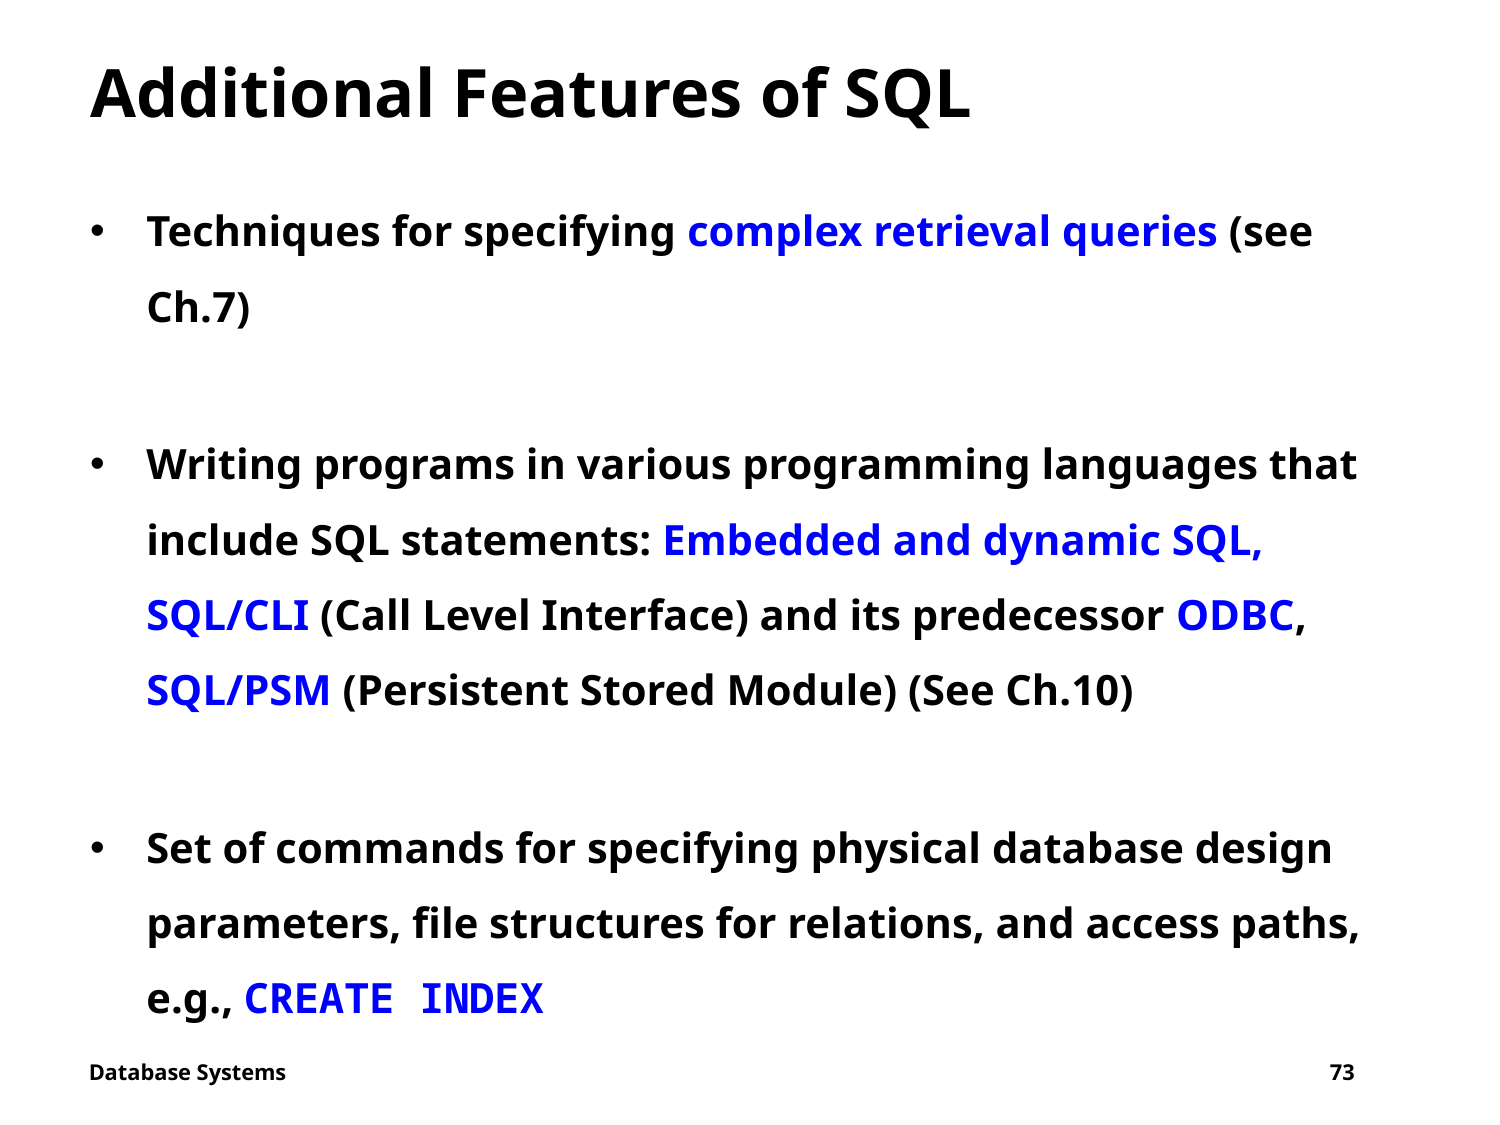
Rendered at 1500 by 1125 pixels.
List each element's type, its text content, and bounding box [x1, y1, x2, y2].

list Techniques for specifying complex retrieval queries (see Ch.7) Writing programs in various programming languages that include SQL statements: Embedded and dynamic SQL, SQL/CLI (Call Level Interface) and its predecessor ODBC, SQL/PSM (Persistent Stored Module) (See Ch.10) Set of commands for specifying physical database design parameters, file structures for relations, and access paths, e.g., CREATE INDEX [75, 172, 1425, 1047]
title Additional Features of SQL [75, 45, 1425, 138]
